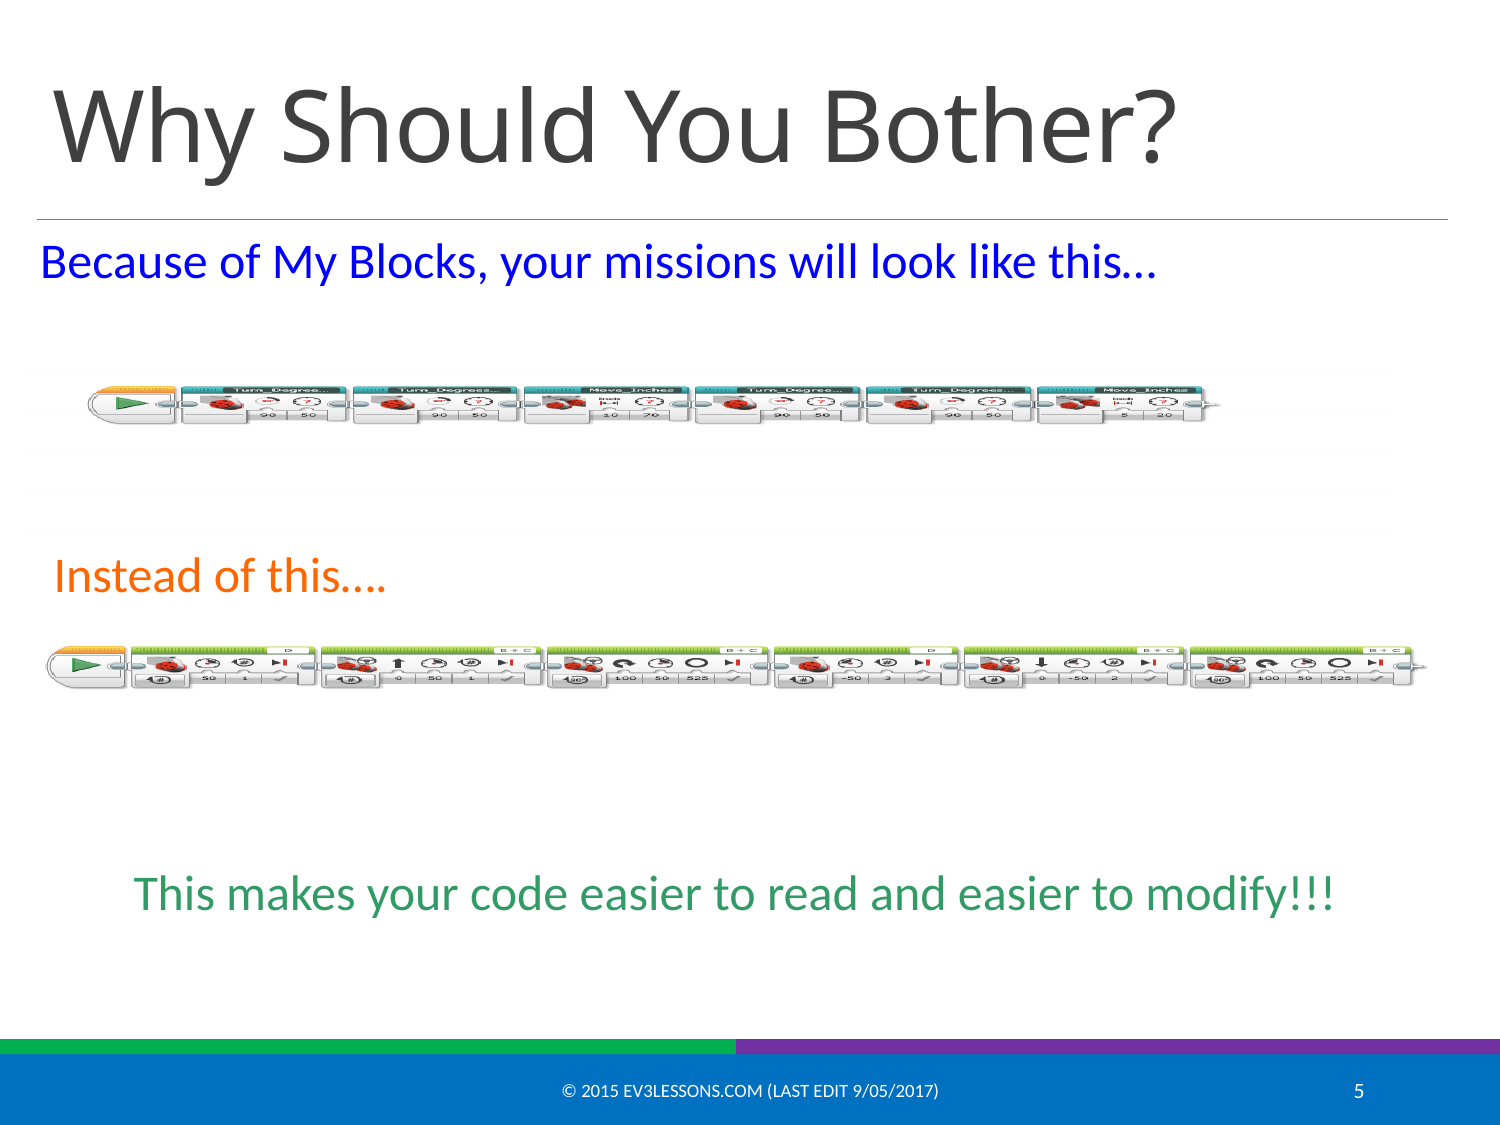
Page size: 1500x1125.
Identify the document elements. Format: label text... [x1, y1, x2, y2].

footer © 2015 EV3Lessons.com (Last Edit 9/05/2017) [453, 1059, 1047, 1120]
title Why Should You Bother? [37, 47, 1448, 191]
list Because of My Blocks, your missions will look like this… [40, 228, 1445, 411]
slide_number 5 [1218, 1059, 1380, 1120]
picture [11, 610, 1444, 775]
text_box This makes your code easier to read and easier to modify!!! [38, 852, 1444, 1001]
text_box Instead of this…. [38, 535, 1444, 607]
picture [20, 347, 1397, 536]
